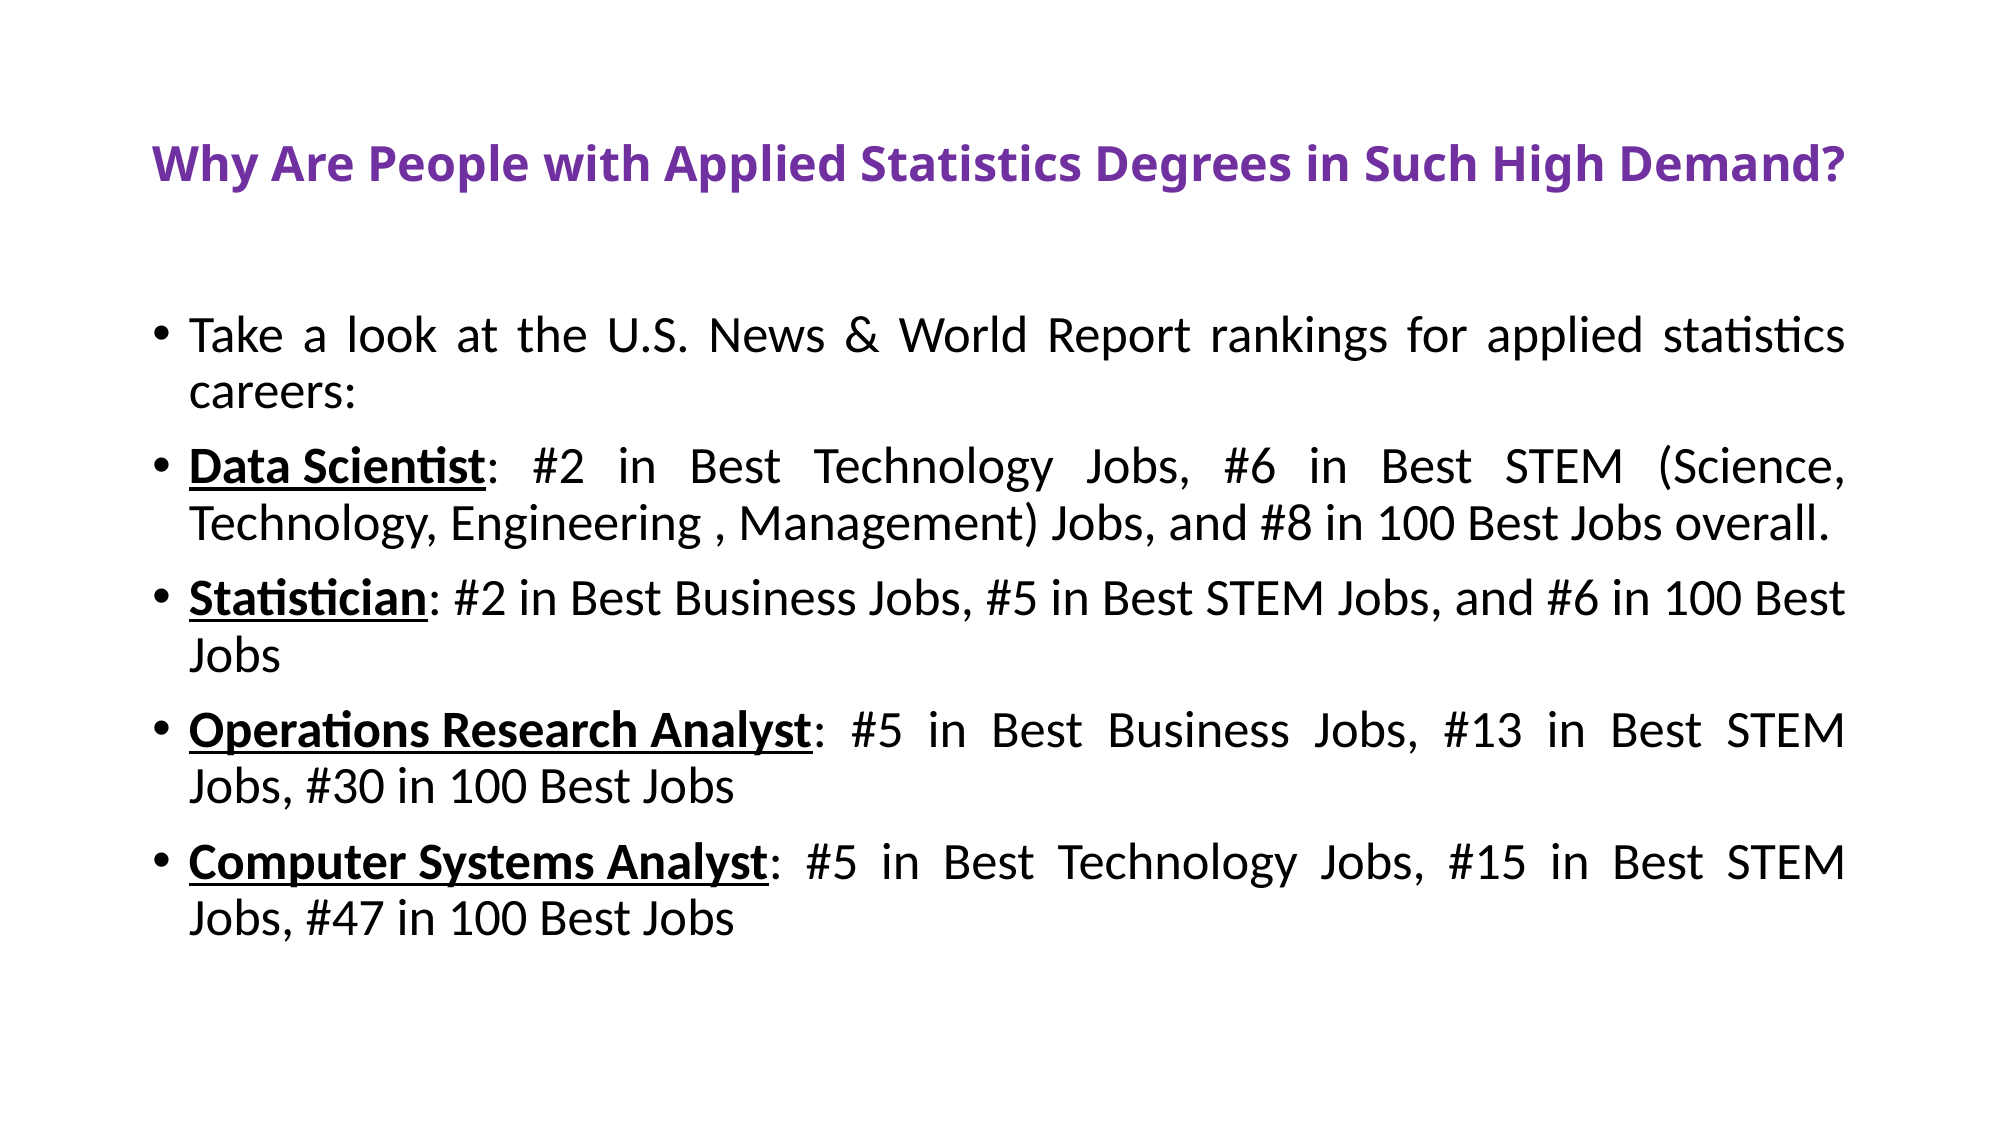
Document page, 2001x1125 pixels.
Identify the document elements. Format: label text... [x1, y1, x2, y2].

list Take a look at the U.S. News & World Report rankings for applied statistics careers: Data Scientist: #2 in Best Technology Jobs, #6 in Best STEM (Science, Technology, Engineering , Management) Jobs, and #8 in 100 Best Jobs overall. Statistician: #2 in Best Business Jobs, #5 in Best STEM Jobs, and #6 in 100 Best Jobs Operations Research Analyst: #5 in Best Business Jobs, #13 in Best STEM Jobs, #30 in 100 Best Jobs Computer Systems Analyst: #5 in Best Technology Jobs, #15 in Best STEM Jobs, #47 in 100 Best Jobs [137, 299, 1863, 1014]
title Why Are People with Applied Statistics Degrees in Such High Demand? [137, 59, 1863, 278]
